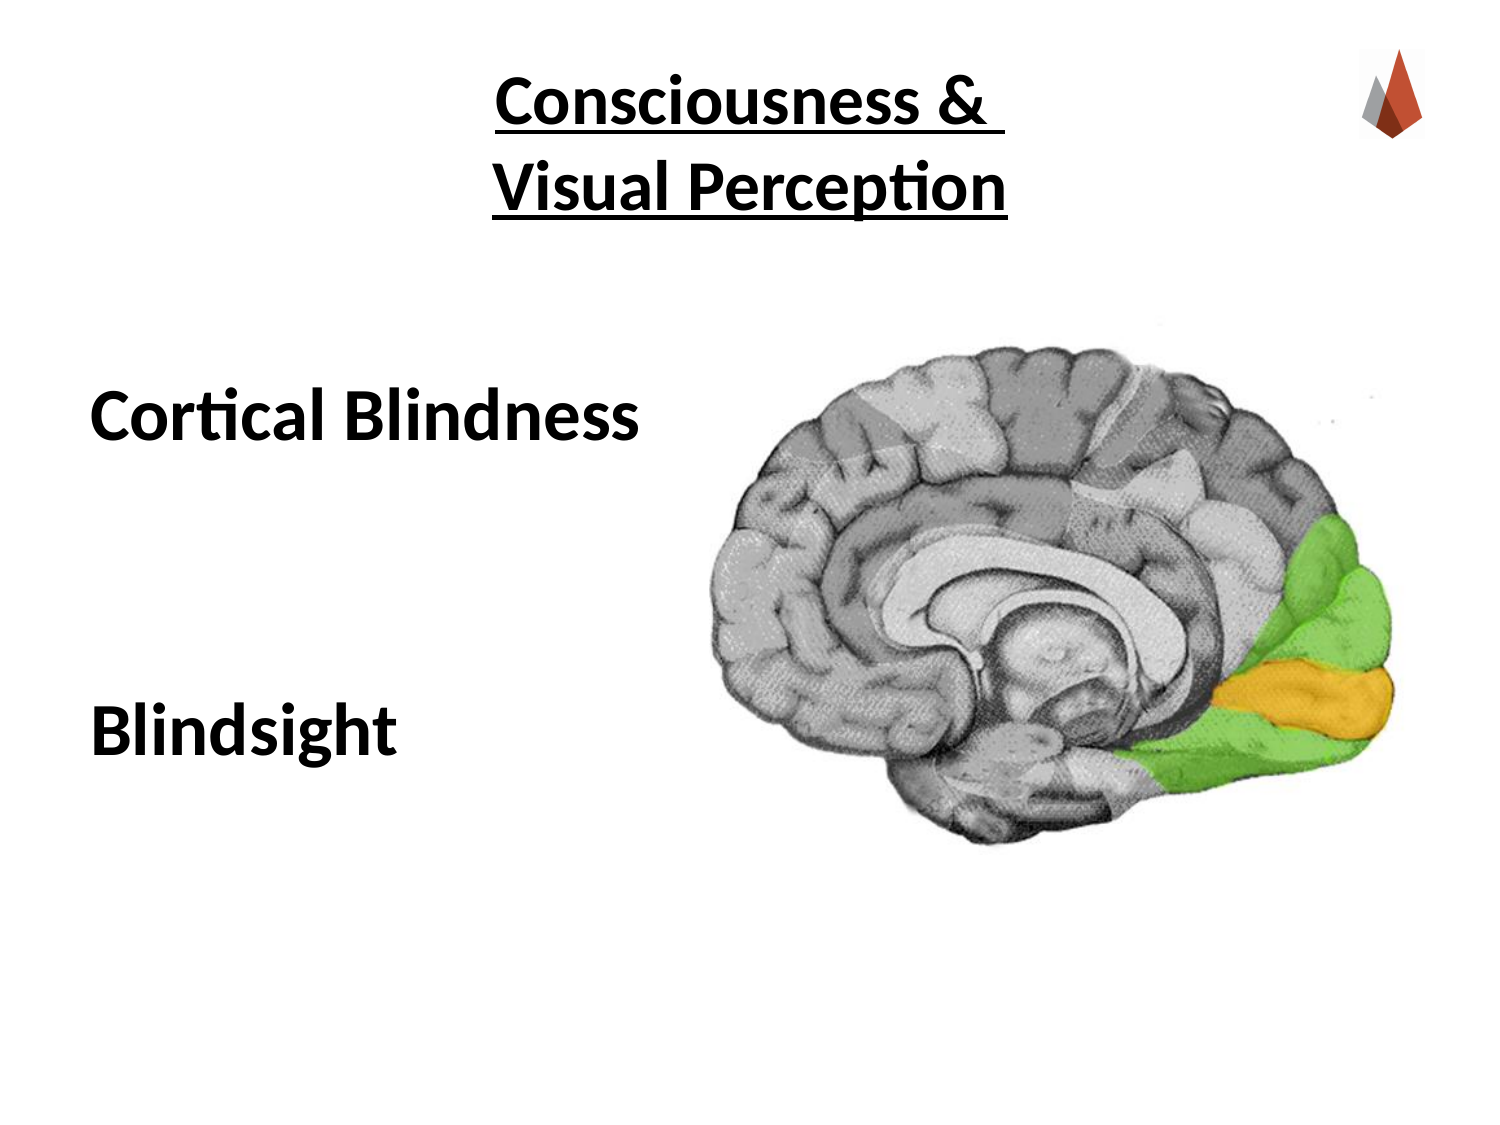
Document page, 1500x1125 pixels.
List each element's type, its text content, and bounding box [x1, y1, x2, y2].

list Cortical Blindness Blindsight [75, 262, 1425, 1005]
picture [699, 295, 1463, 855]
title Consciousness & Visual Perception [75, 45, 1425, 233]
